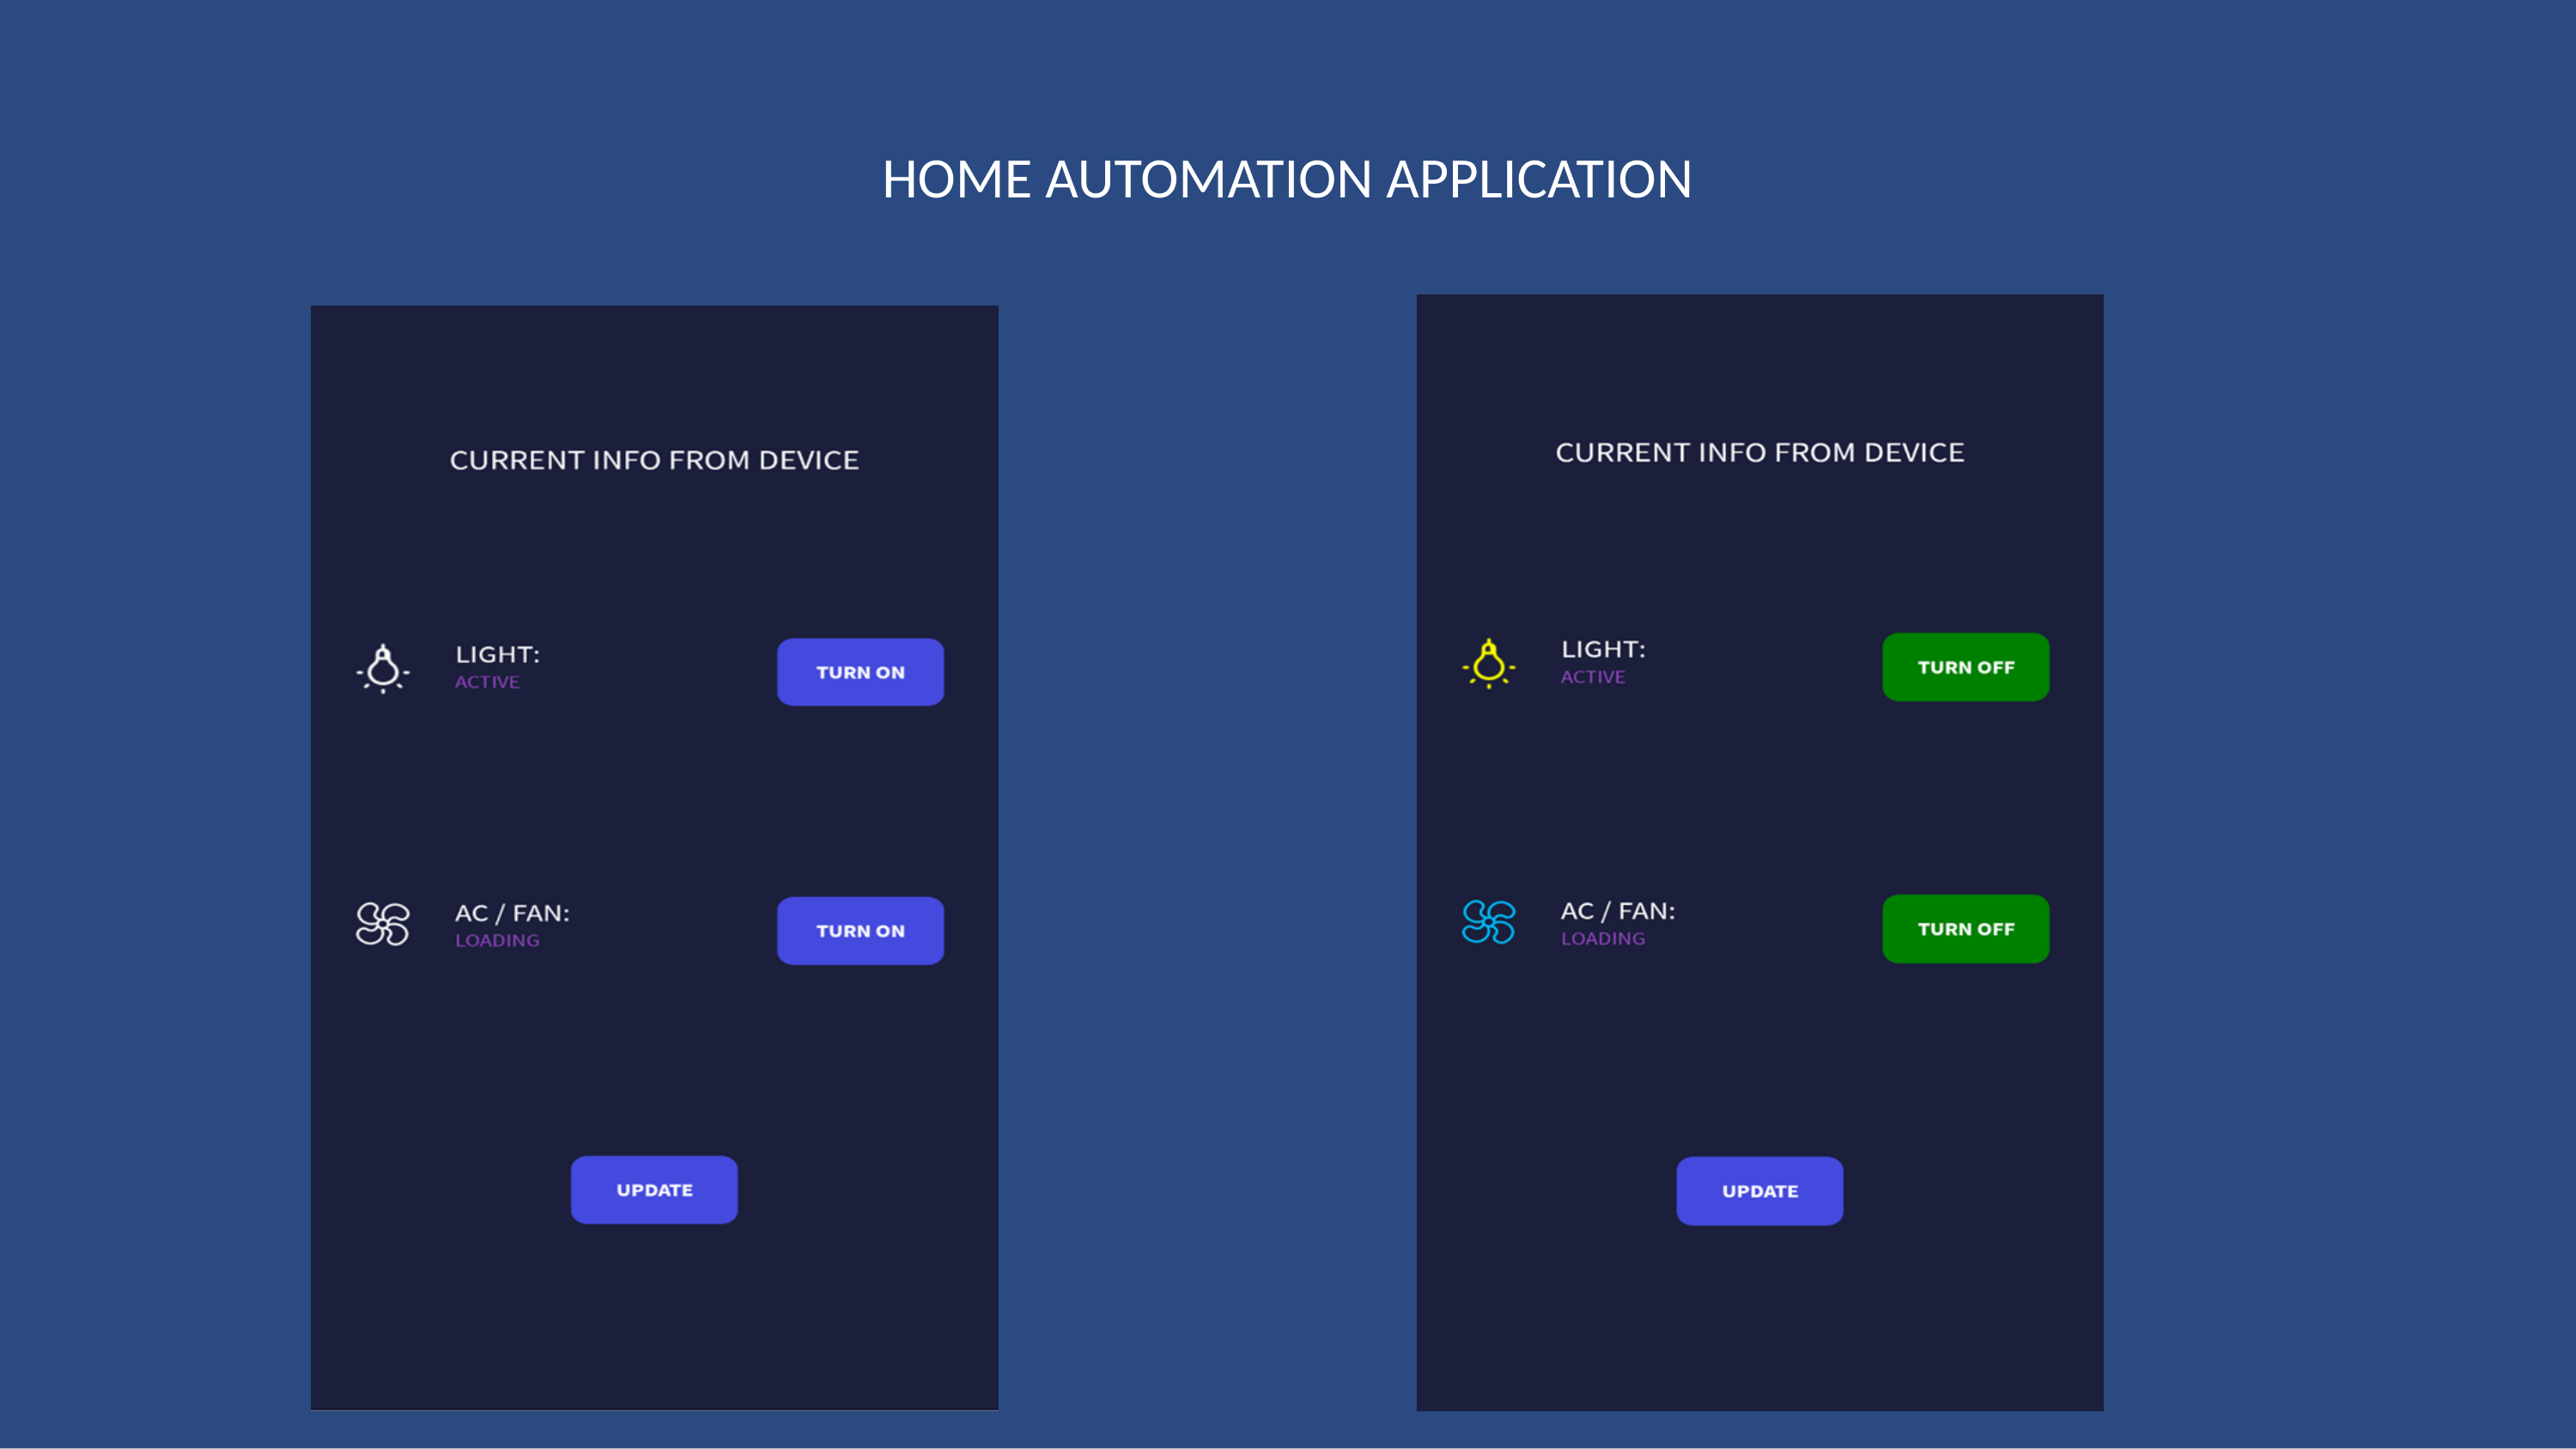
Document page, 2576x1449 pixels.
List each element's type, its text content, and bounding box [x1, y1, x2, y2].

picture [1416, 294, 2105, 1411]
picture [311, 305, 999, 1411]
text_box HOME AUTOMATION APPLICATION [869, 134, 1782, 215]
